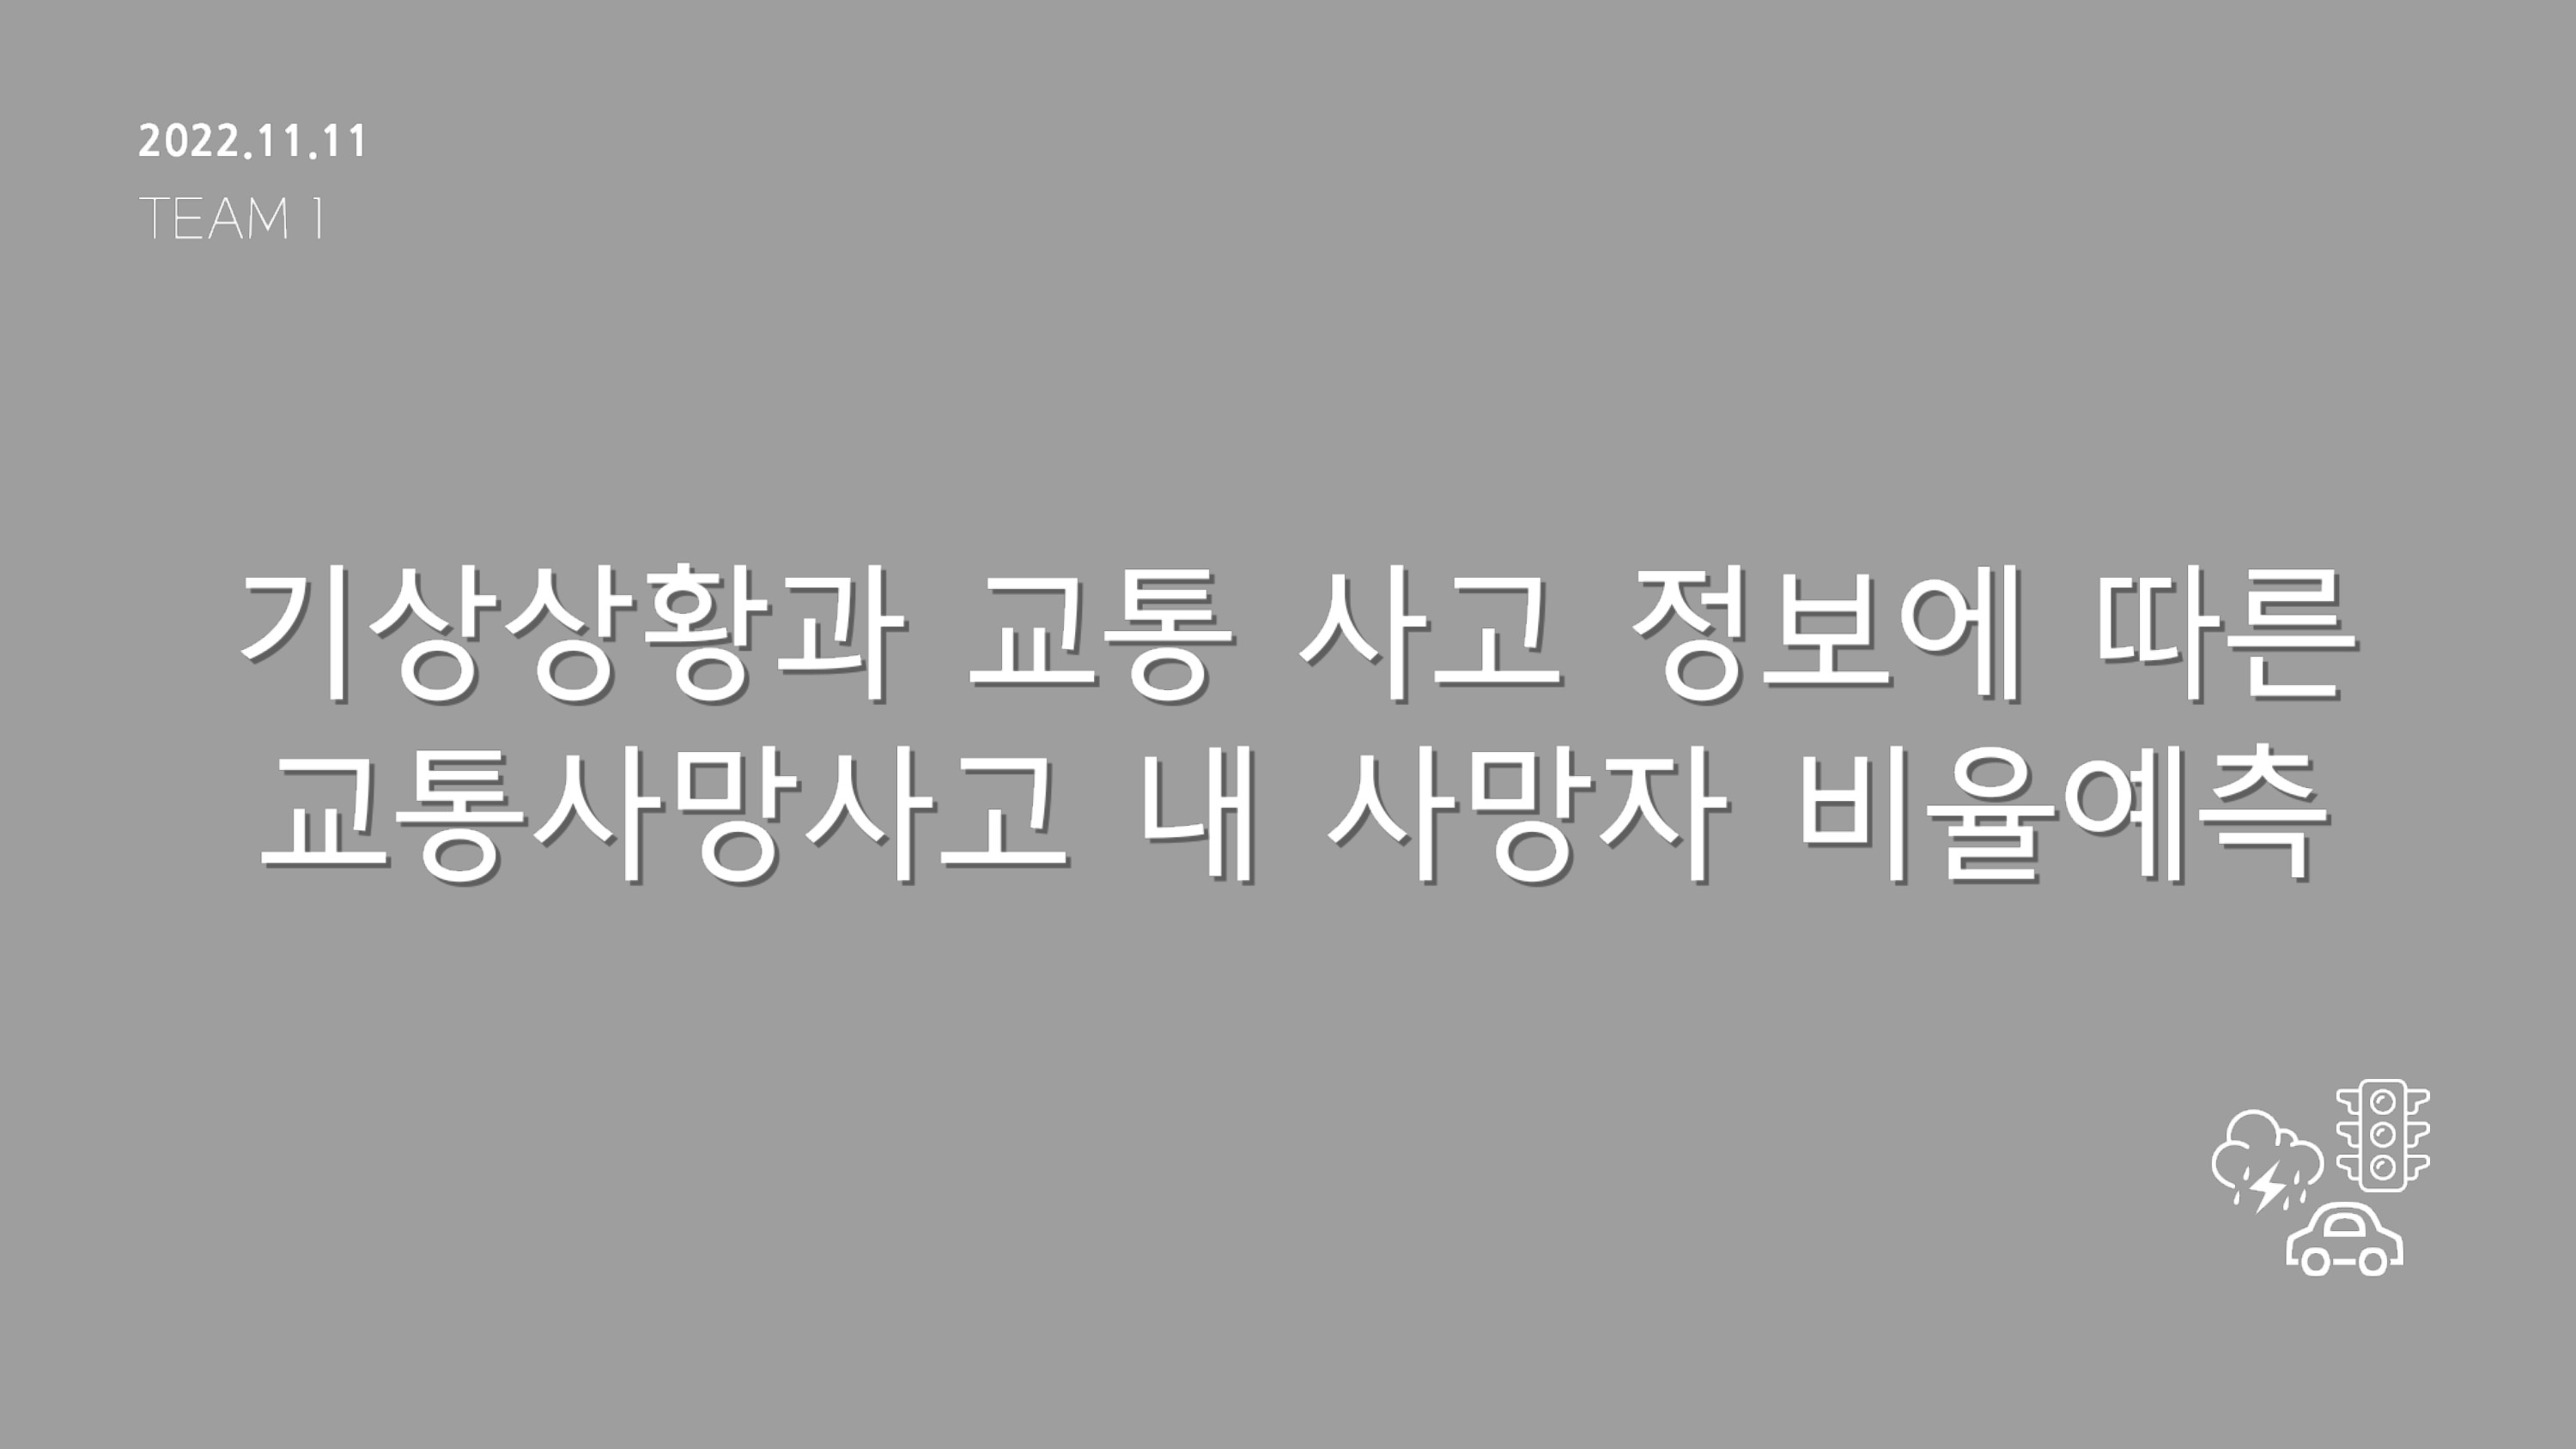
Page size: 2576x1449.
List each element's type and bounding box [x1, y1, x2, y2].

picture [201, 512, 2421, 948]
picture [129, 104, 383, 285]
text_box [2191, 1086, 2346, 1240]
text_box [2336, 1079, 2430, 1193]
text_box [2256, 1192, 2434, 1328]
